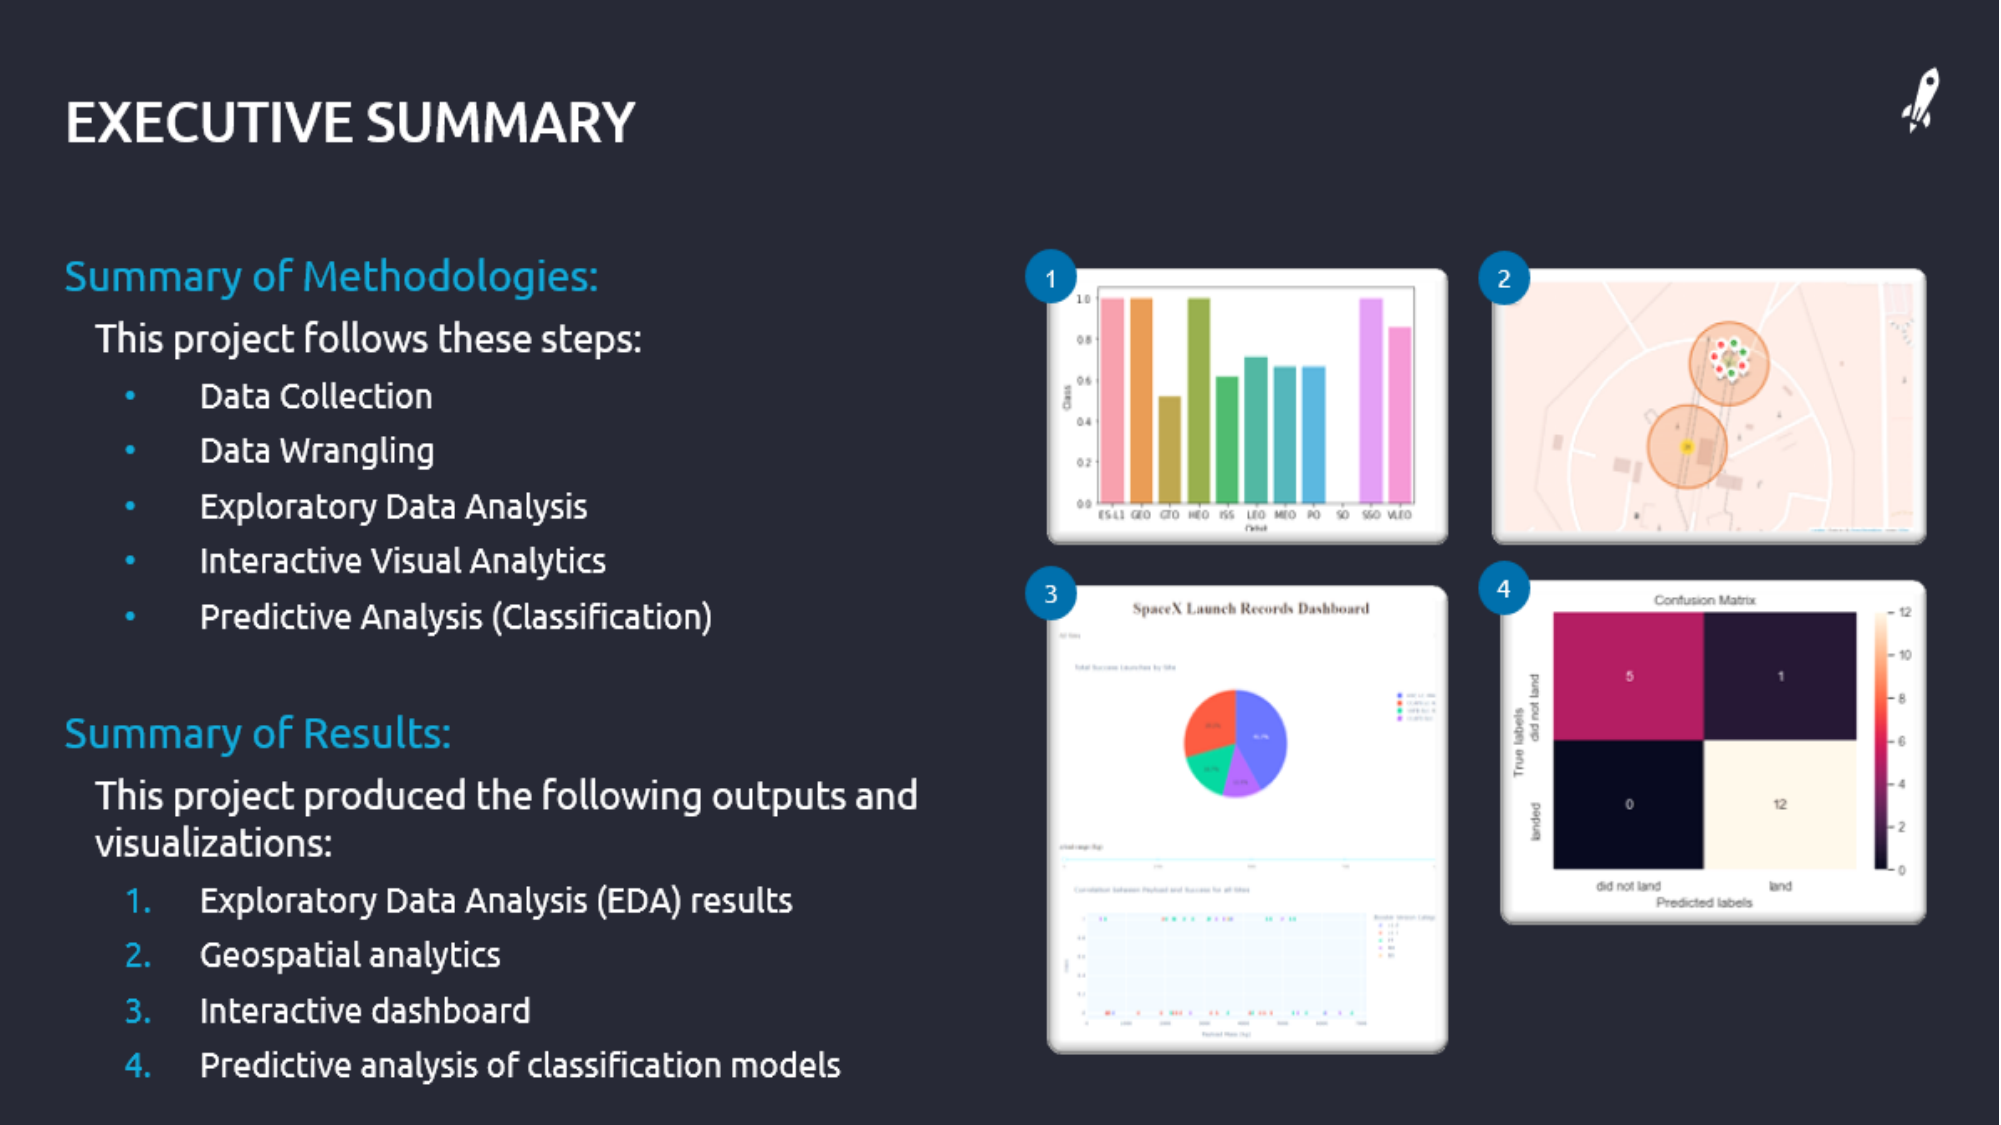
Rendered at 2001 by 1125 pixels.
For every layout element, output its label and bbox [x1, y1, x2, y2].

list [0, 0, 2000, 1125]
